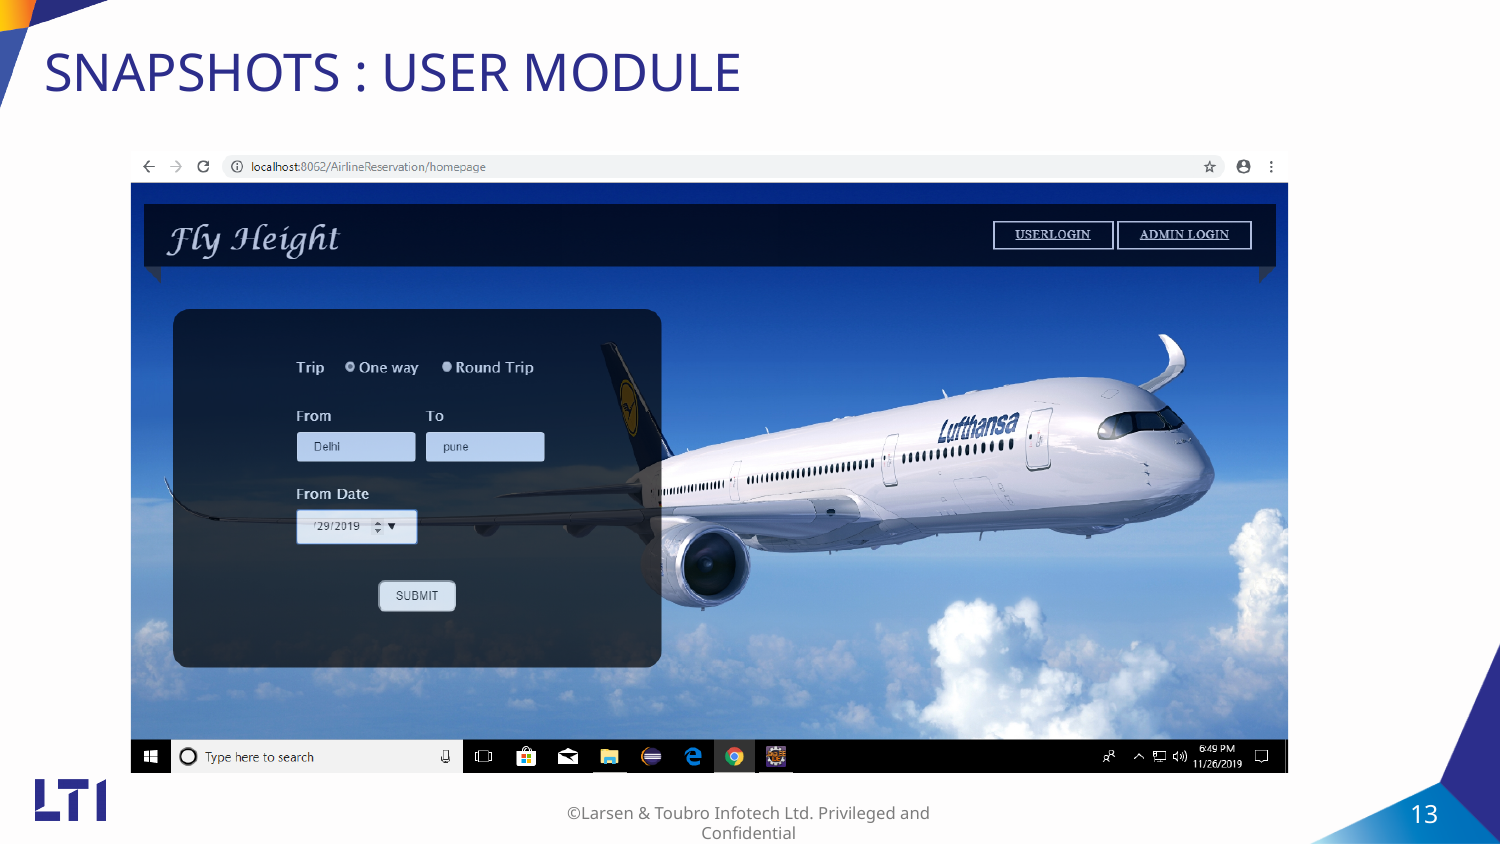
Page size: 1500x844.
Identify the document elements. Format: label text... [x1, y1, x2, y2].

picture [35, 779, 106, 821]
title SNAPSHOTS : USER MODULE [43, 38, 1362, 104]
picture [1288, 640, 1500, 844]
picture [0, 0, 109, 110]
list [130, 151, 1289, 773]
